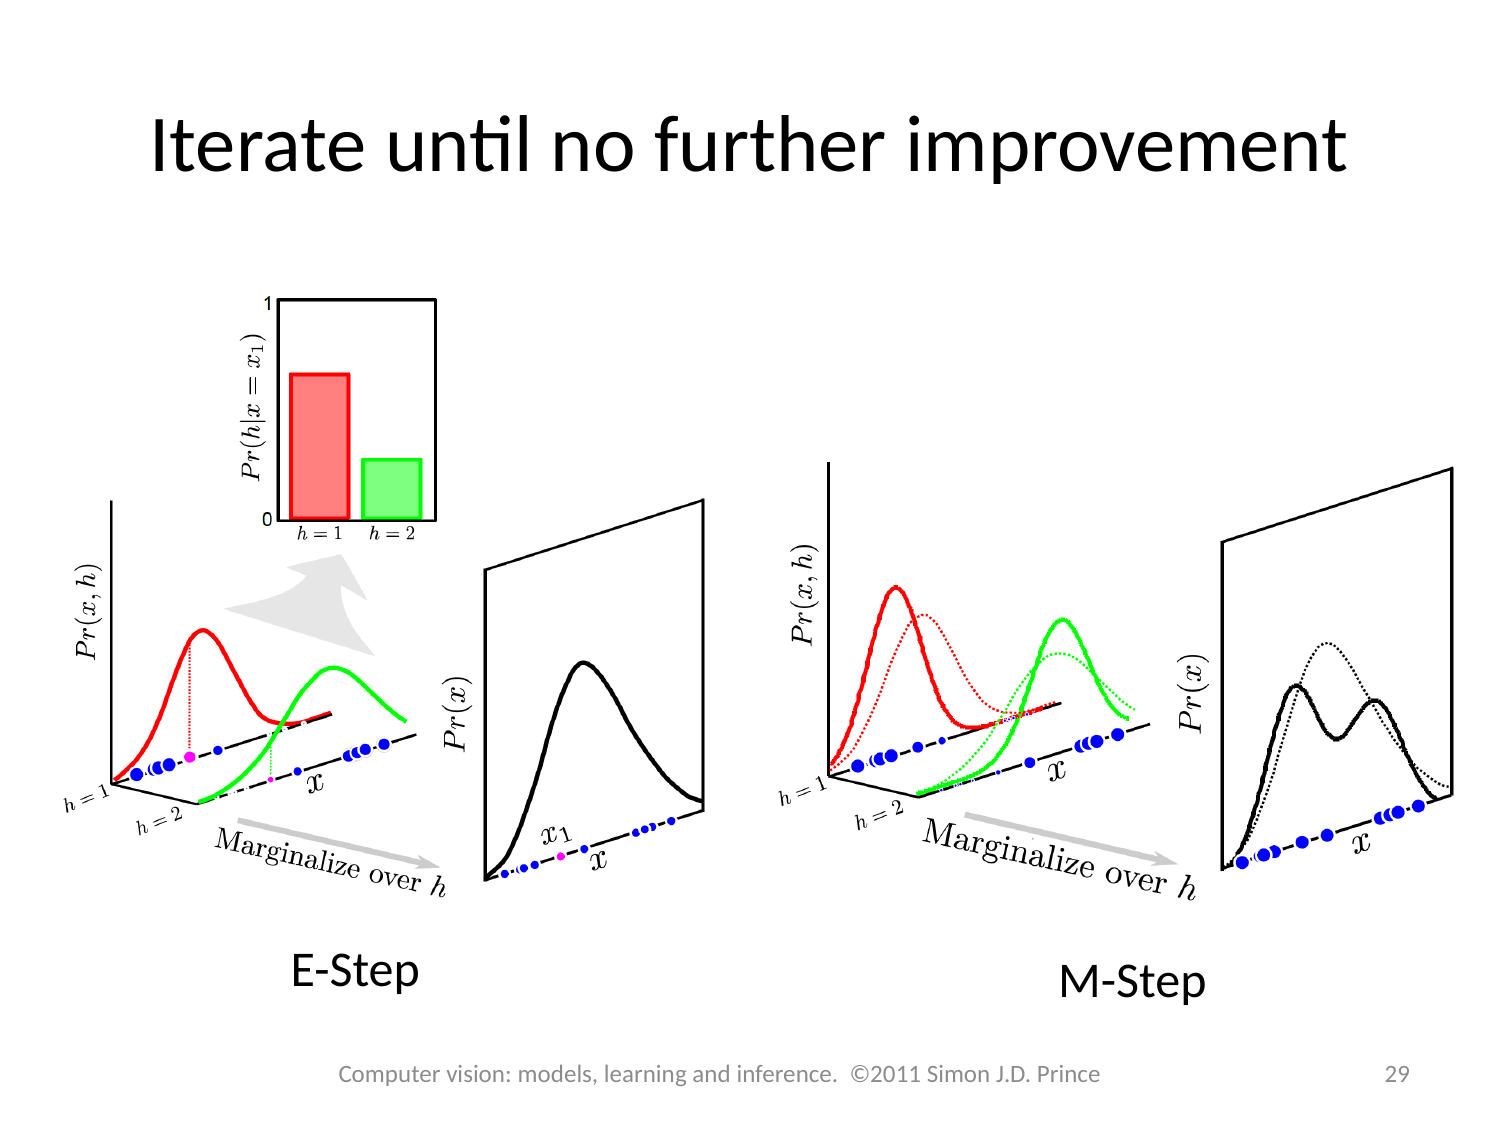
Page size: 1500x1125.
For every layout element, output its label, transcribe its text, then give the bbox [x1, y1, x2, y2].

text_box M-Step [1043, 940, 1222, 1016]
text_box Computer vision: models, learning and inference. ©2011 Simon J.D. Prince [301, 1042, 1140, 1103]
picture [52, 290, 715, 904]
text_box E-Step [275, 928, 436, 1004]
text_box 29 [1140, 1042, 1425, 1103]
picture [772, 444, 1459, 906]
title Iterate until no further improvement [75, 45, 1425, 233]
